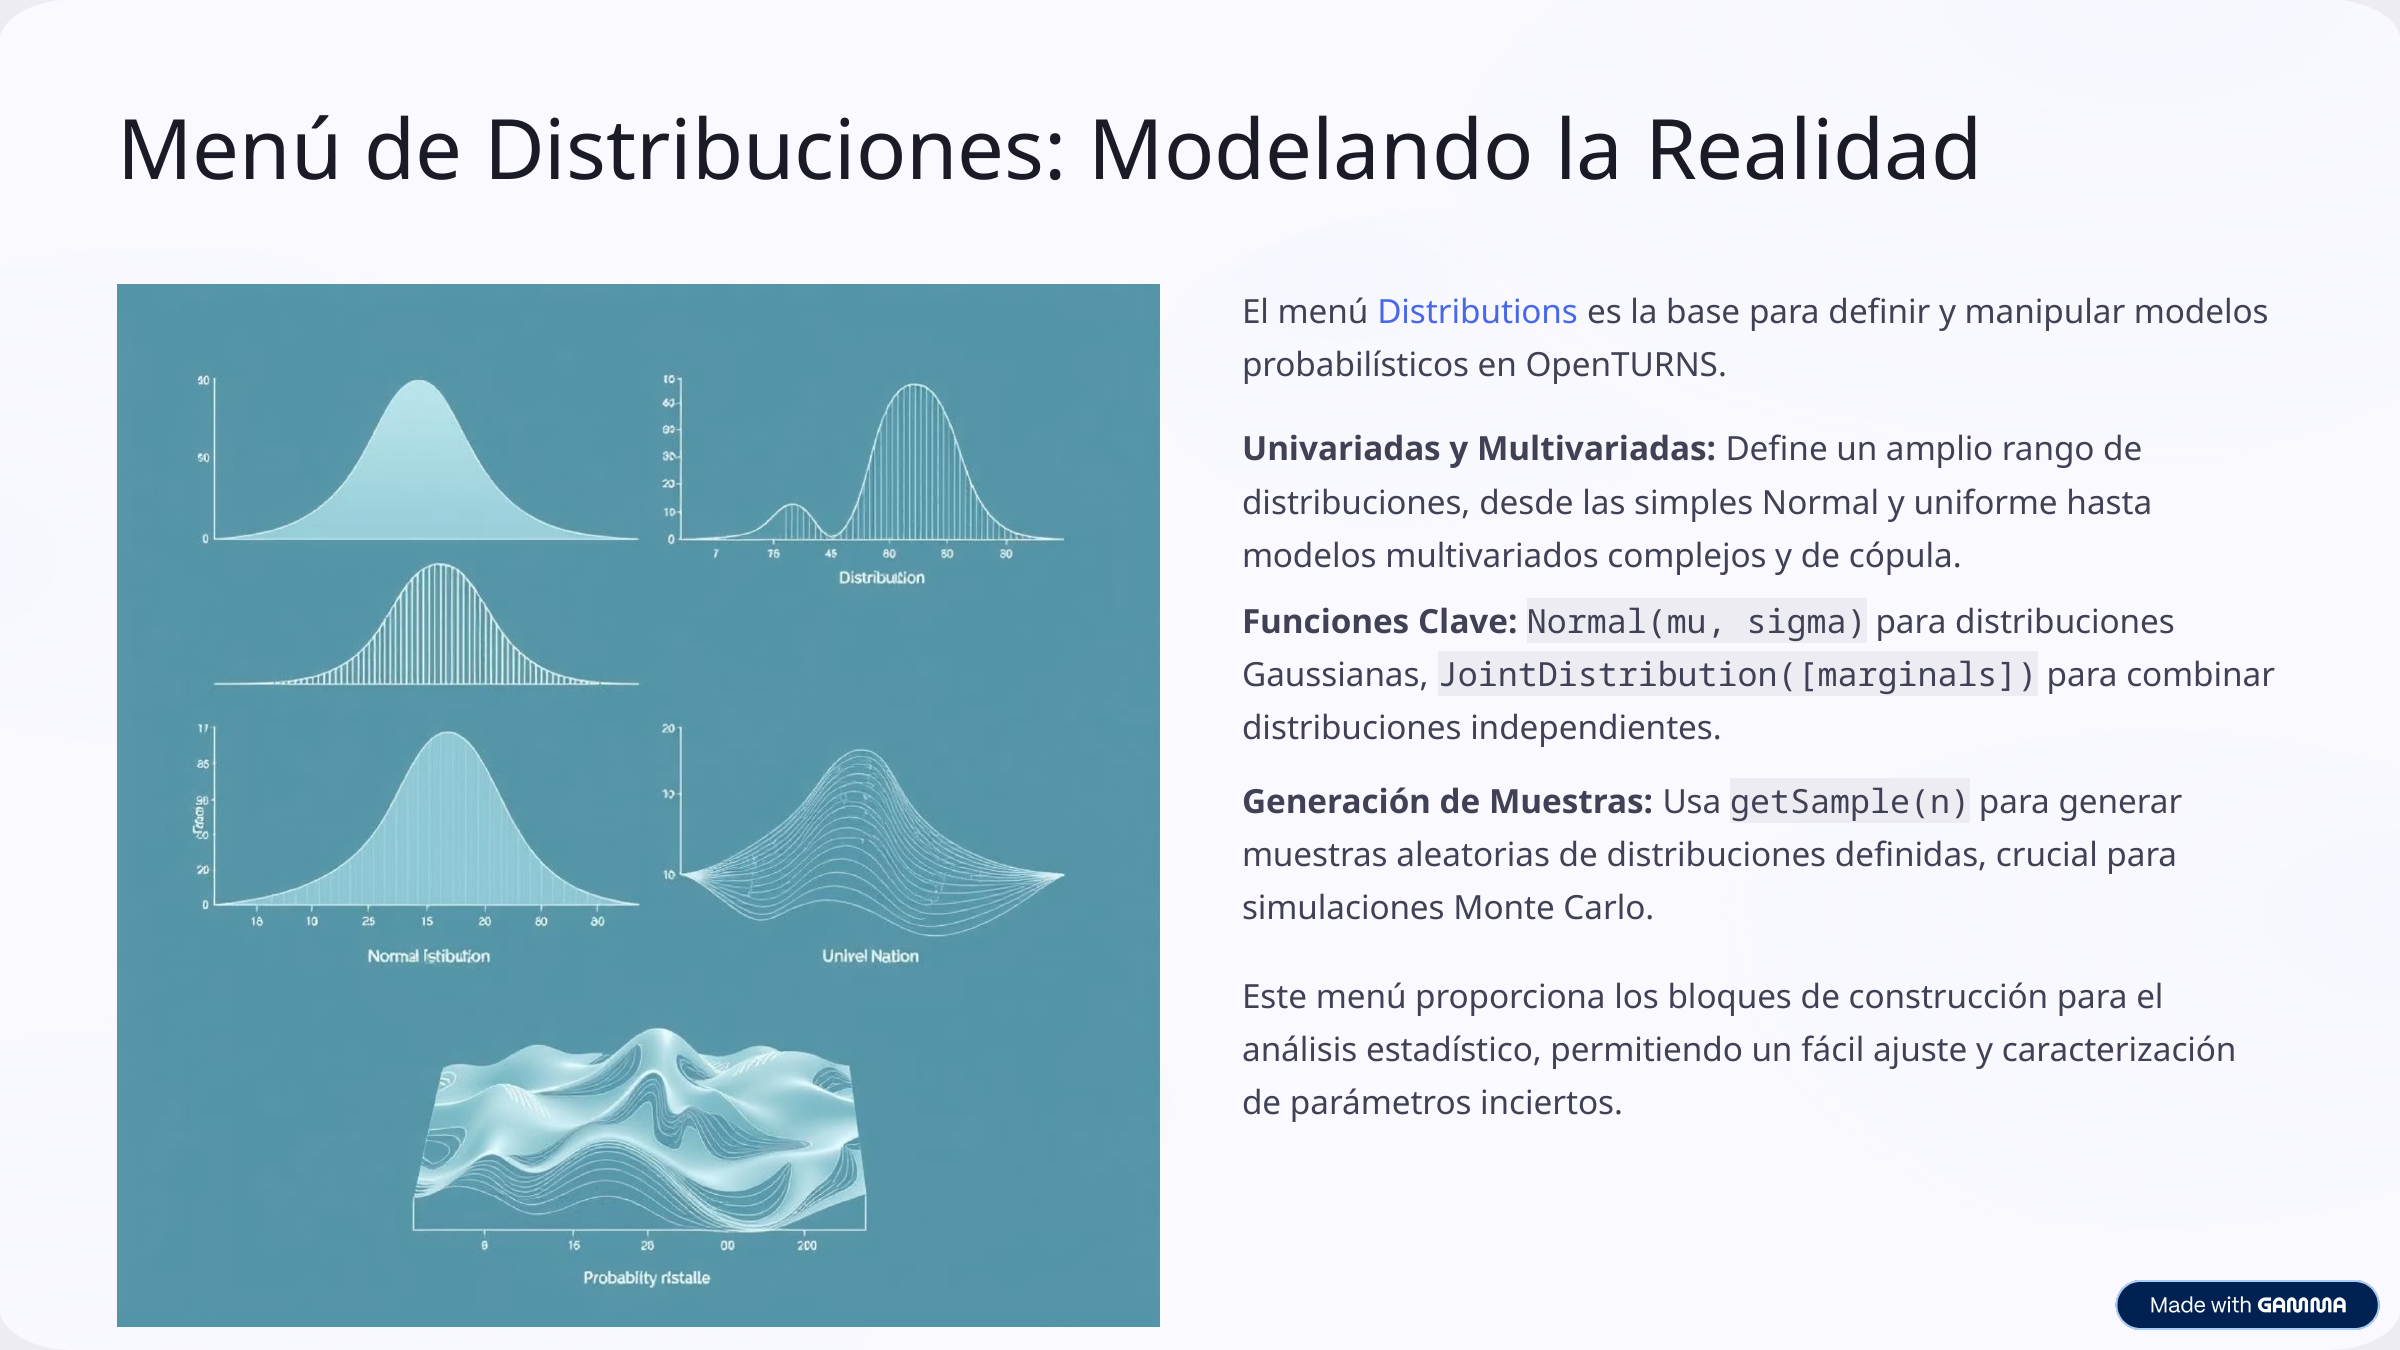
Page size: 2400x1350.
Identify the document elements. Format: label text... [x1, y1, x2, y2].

text_box El menú Distributions es la base para definir y manipular modelos probabilísticos en OpenTURNS. [1242, 277, 2284, 385]
text_box Generación de Muestras: Usa getSample(n) para generar muestras aleatorias de distribuciones definidas, crucial para simulaciones Monte Carlo. [1242, 766, 2284, 932]
picture [117, 284, 1160, 1327]
text_box Funciones Clave: Normal(mu, sigma) para distribuciones Gaussianas, JointDistribution([marginals]) para combinar distribuciones independientes. [1242, 586, 2284, 756]
text_box Menú de Distribuciones: Modelando la Realidad [117, 92, 1978, 197]
picture [2106, 1271, 2389, 1339]
text_box Este menú proporciona los bloques de construcción para el análisis estadístico, permitiendo un fácil ajuste y caracterización de parámetros inciertos. [1242, 961, 2284, 1123]
text_box Univariadas y Multivariadas: Define un amplio rango de distribuciones, desde las simples Normal y uniforme hasta modelos multivariados complejos y de cópula. [1242, 414, 2284, 576]
